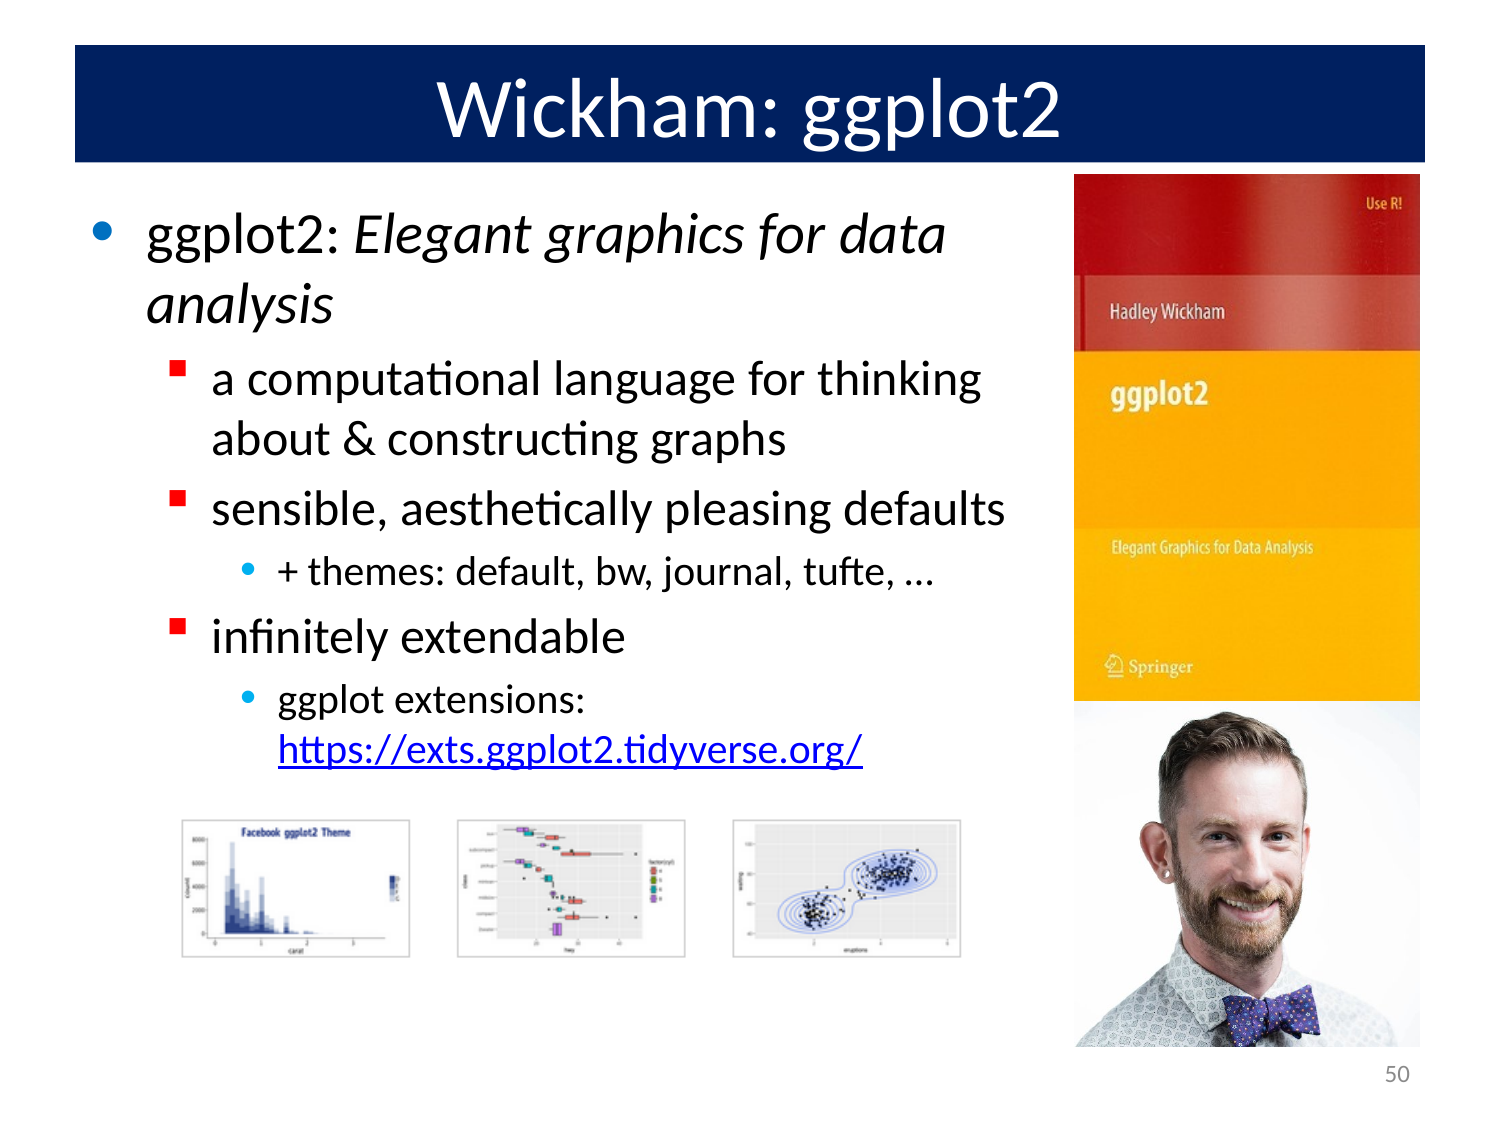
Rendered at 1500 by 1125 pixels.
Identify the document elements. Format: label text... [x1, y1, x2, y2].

list ggplot2: Elegant graphics for data analysis a computational language for thinking about & constructing graphs sensible, aesthetically pleasing defaults + themes: default, bw, journal, tufte, … infinitely extendable ggplot extensions: https://exts.ggplot2.tidyverse.org/ [75, 187, 1025, 1025]
picture [1074, 174, 1421, 1047]
slide_number 50 [1074, 1049, 1425, 1103]
title Wickham: ggplot2 [75, 45, 1425, 163]
picture [174, 812, 977, 973]
